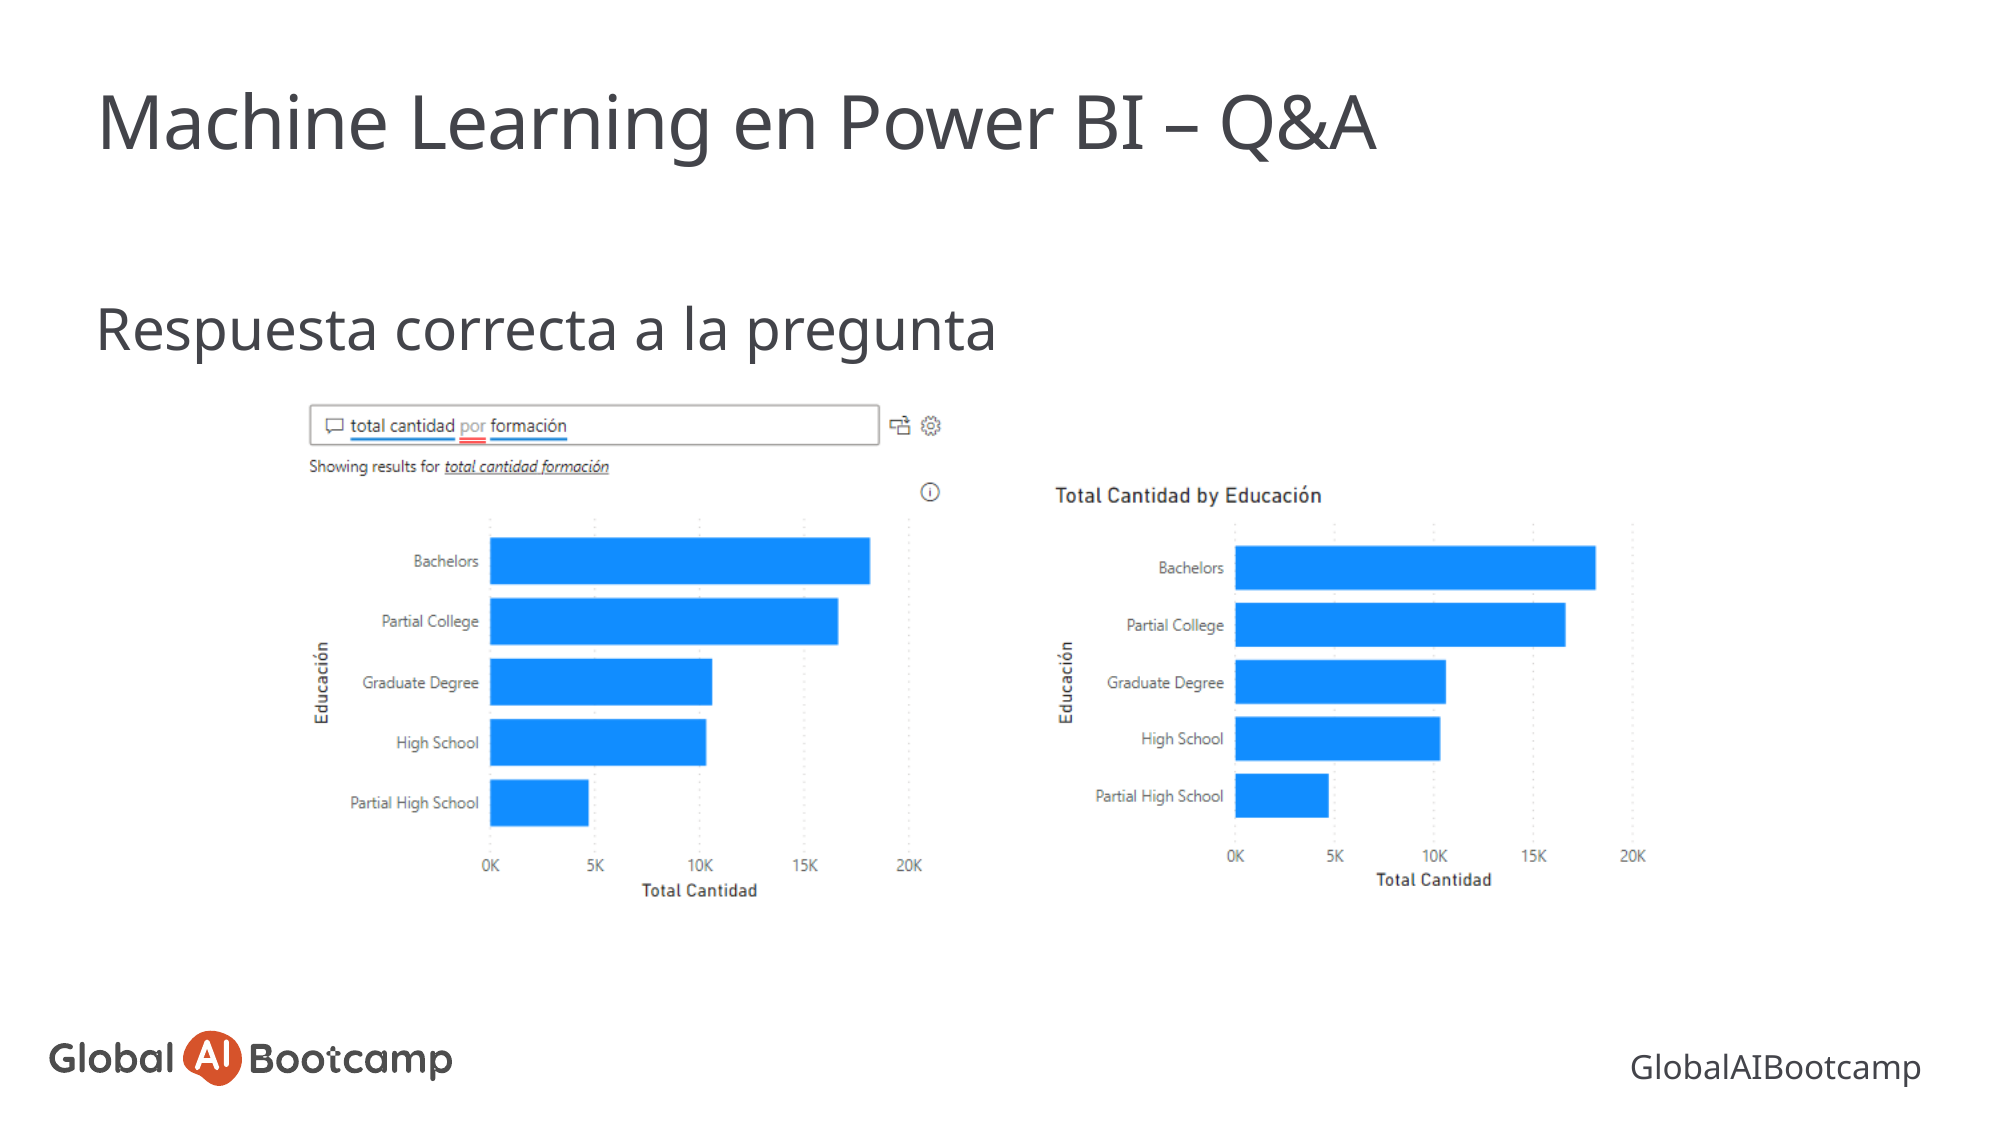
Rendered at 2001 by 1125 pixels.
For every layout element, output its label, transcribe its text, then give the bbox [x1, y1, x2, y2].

list Respuesta correcta a la pregunta [95, 291, 1904, 557]
title Machine Learning en Power BI – Q&A [96, 75, 1904, 166]
picture [285, 392, 1670, 910]
